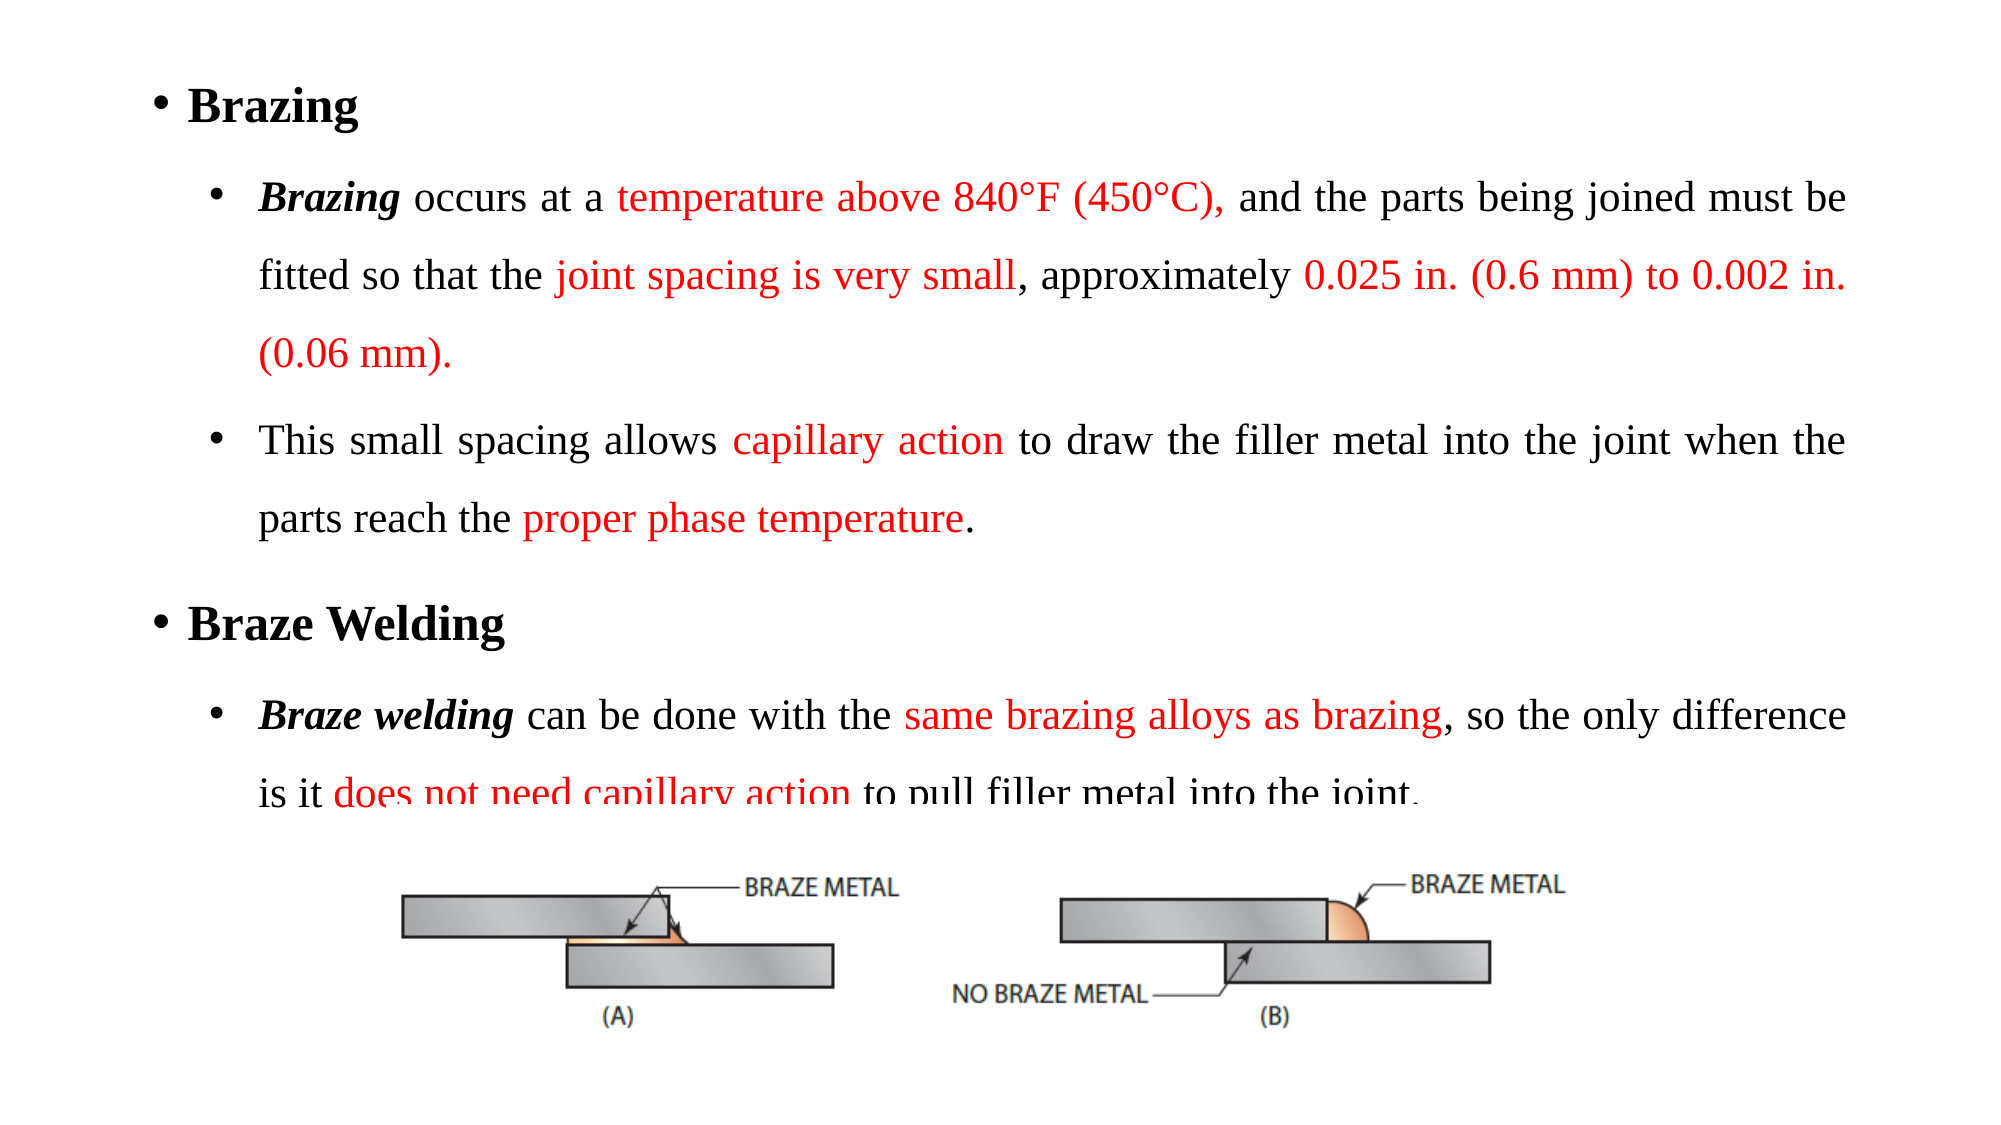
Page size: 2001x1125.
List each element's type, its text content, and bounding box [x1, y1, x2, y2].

list Brazing Brazing occurs at a temperature above 840°F (450°C), and the parts being joined must be fitted so that the joint spacing is very small, approximately 0.025 in. (0.6 mm) to 0.002 in. (0.06 mm). This small spacing allows capillary action to draw the filler metal into the joint when the parts reach the proper phase temperature. Braze Welding Braze welding can be done with the same brazing alloys as brazing, so the only difference is it does not need capillary action to pull filler metal into the joint. [137, 34, 1863, 830]
picture [386, 804, 1576, 1033]
